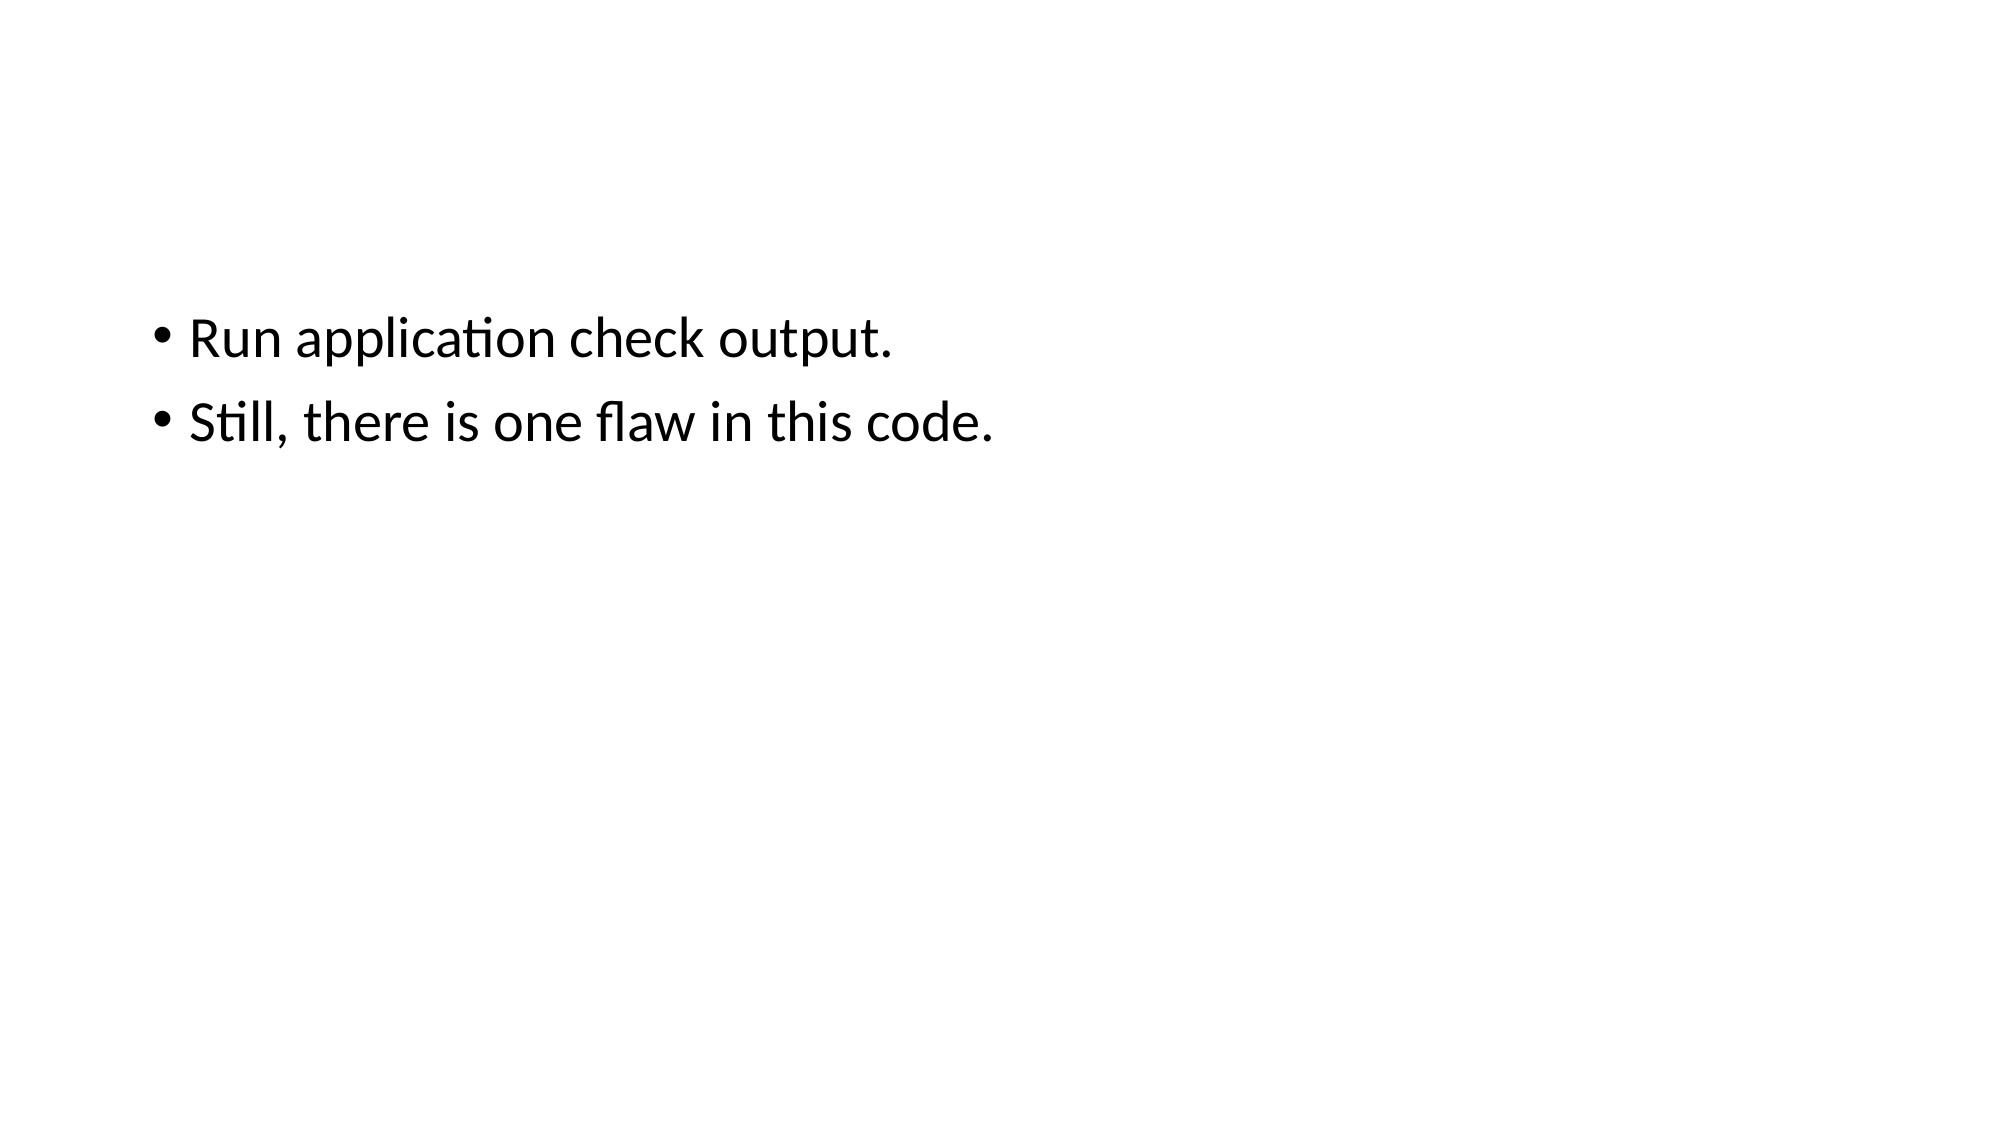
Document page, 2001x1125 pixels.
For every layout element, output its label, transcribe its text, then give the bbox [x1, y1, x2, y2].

list Run application check output. Still, there is one flaw in this code. [137, 299, 1863, 1014]
